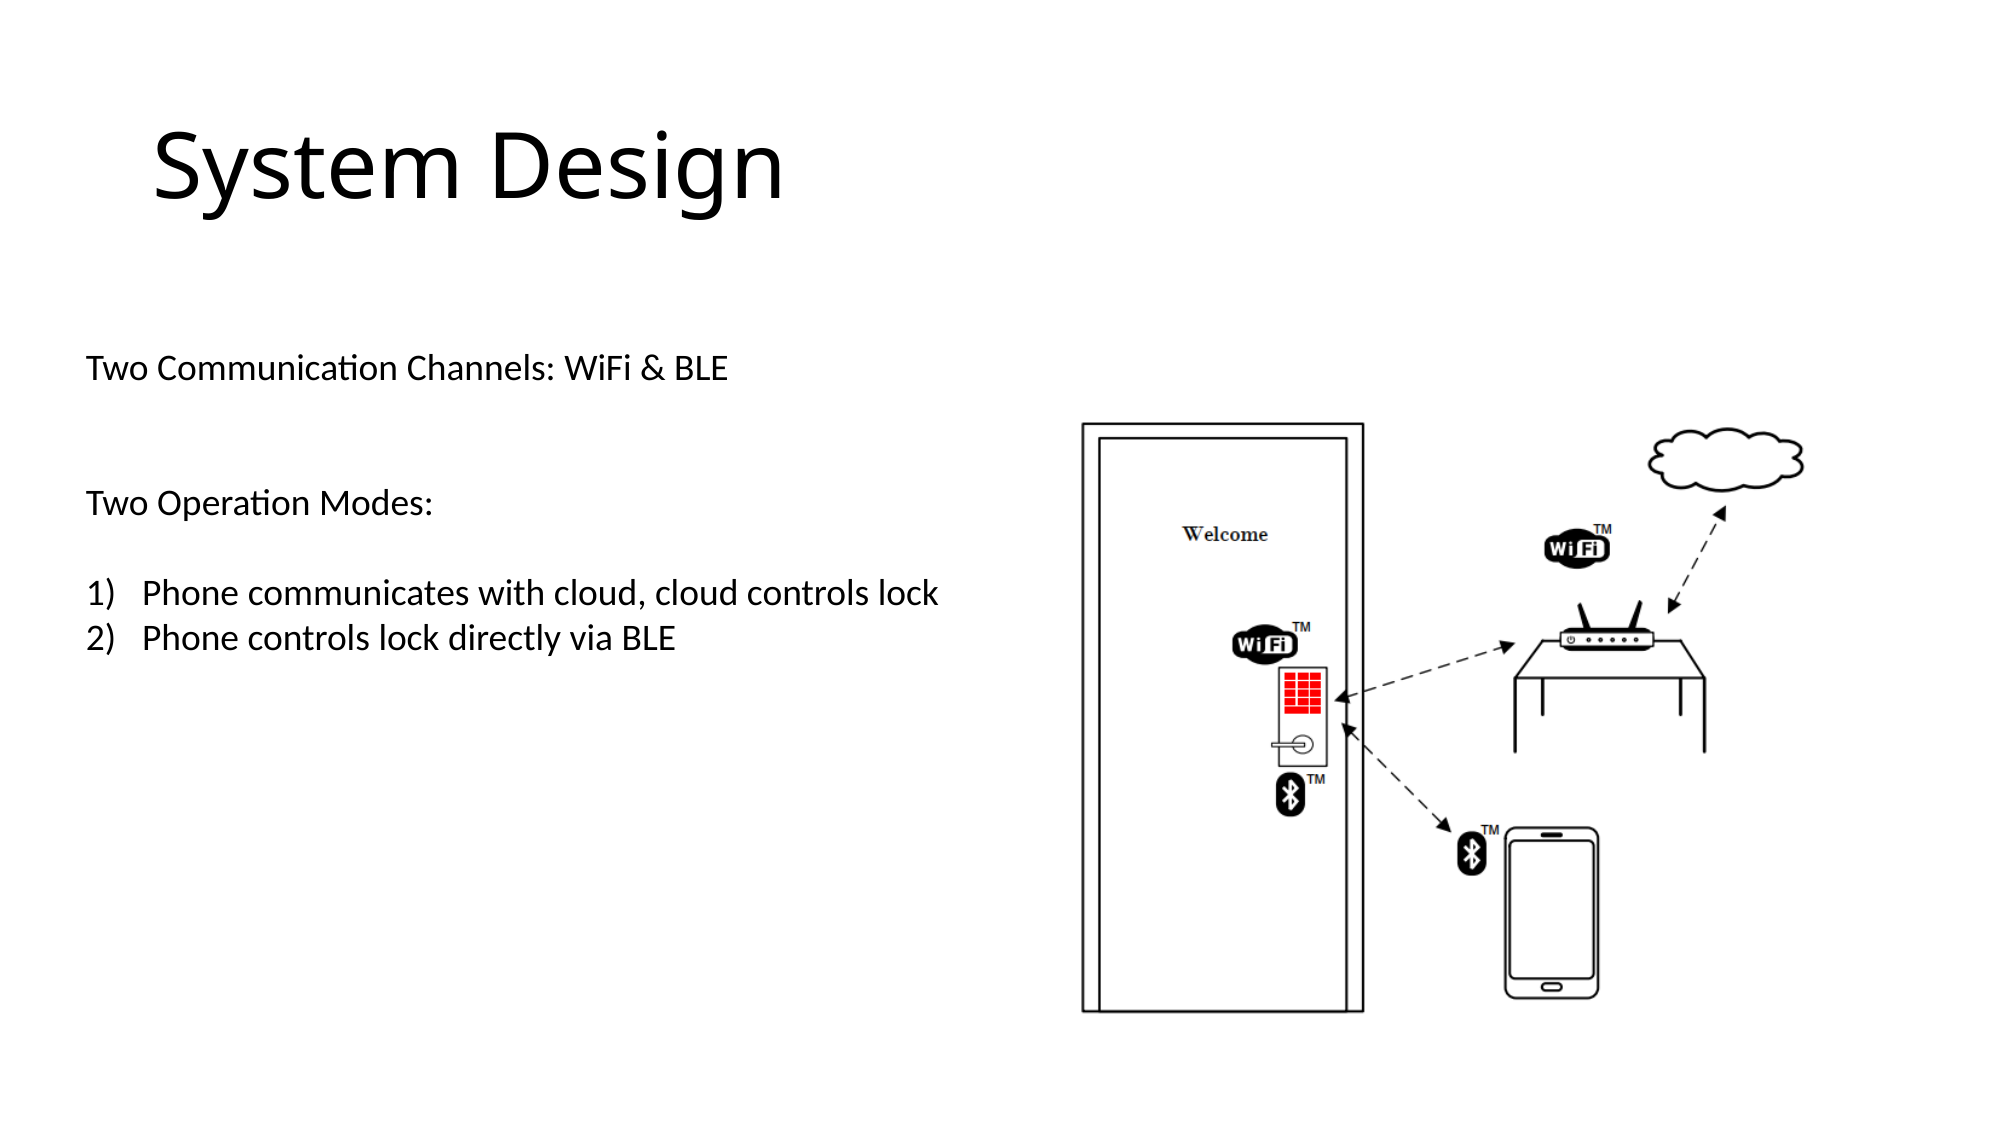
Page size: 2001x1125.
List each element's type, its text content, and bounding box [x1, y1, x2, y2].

title System Design [137, 59, 1863, 278]
text_box Two Communication Channels: WiFi & BLE Two Operation Modes: Phone communicates with cloud, cloud controls lock Phone controls lock directly via BLE [71, 335, 1072, 666]
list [1050, 355, 1818, 1069]
